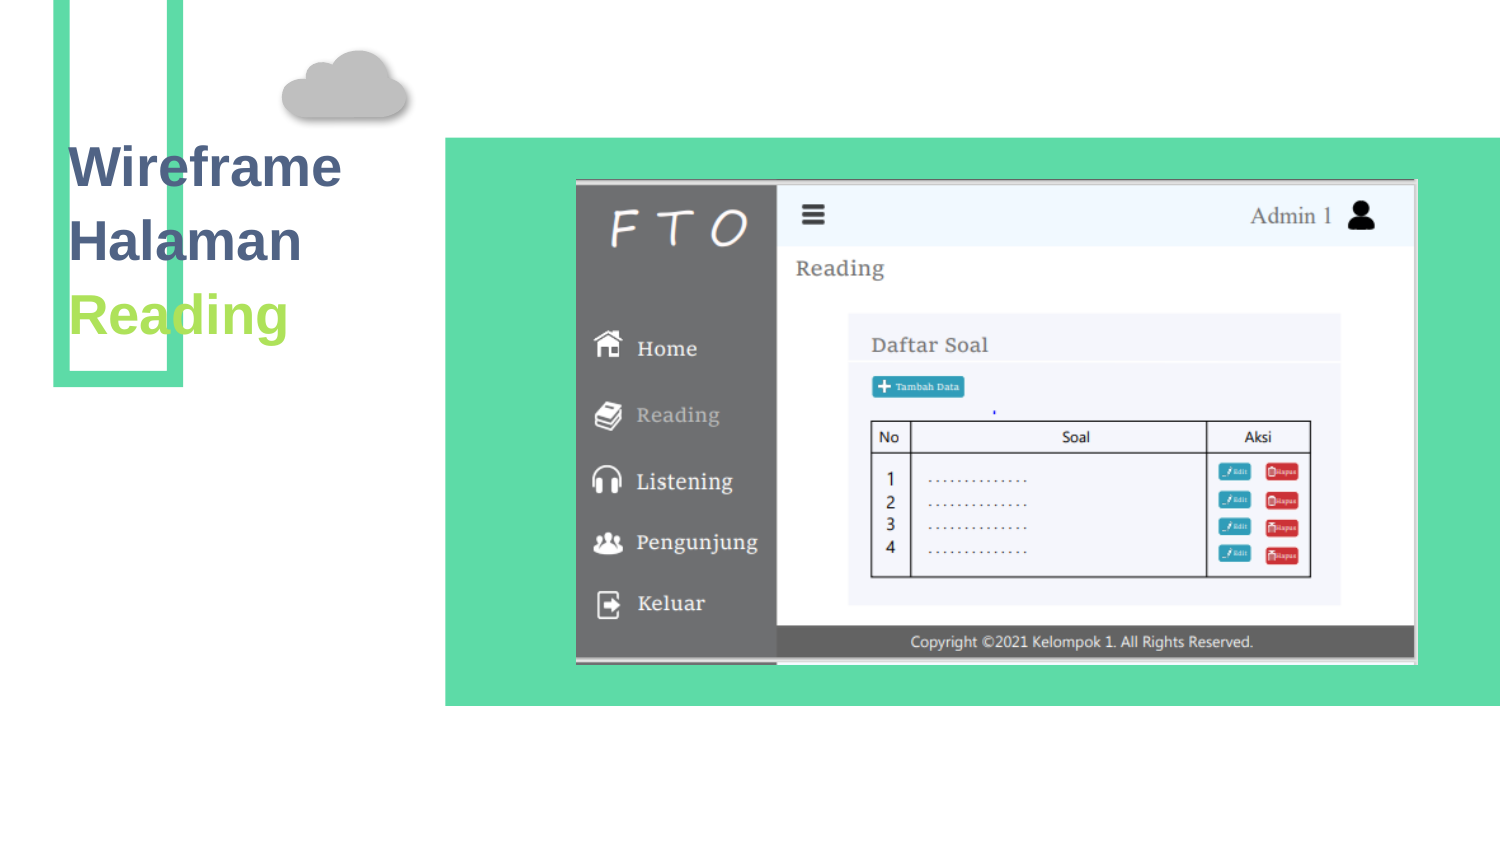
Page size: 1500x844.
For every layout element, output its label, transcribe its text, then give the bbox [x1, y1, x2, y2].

text_box [279, 48, 408, 120]
text_box Wireframe Halaman Reading [53, 115, 427, 354]
picture [575, 179, 1419, 665]
text_box [443, 136, 1500, 708]
text_box [51, 0, 185, 389]
